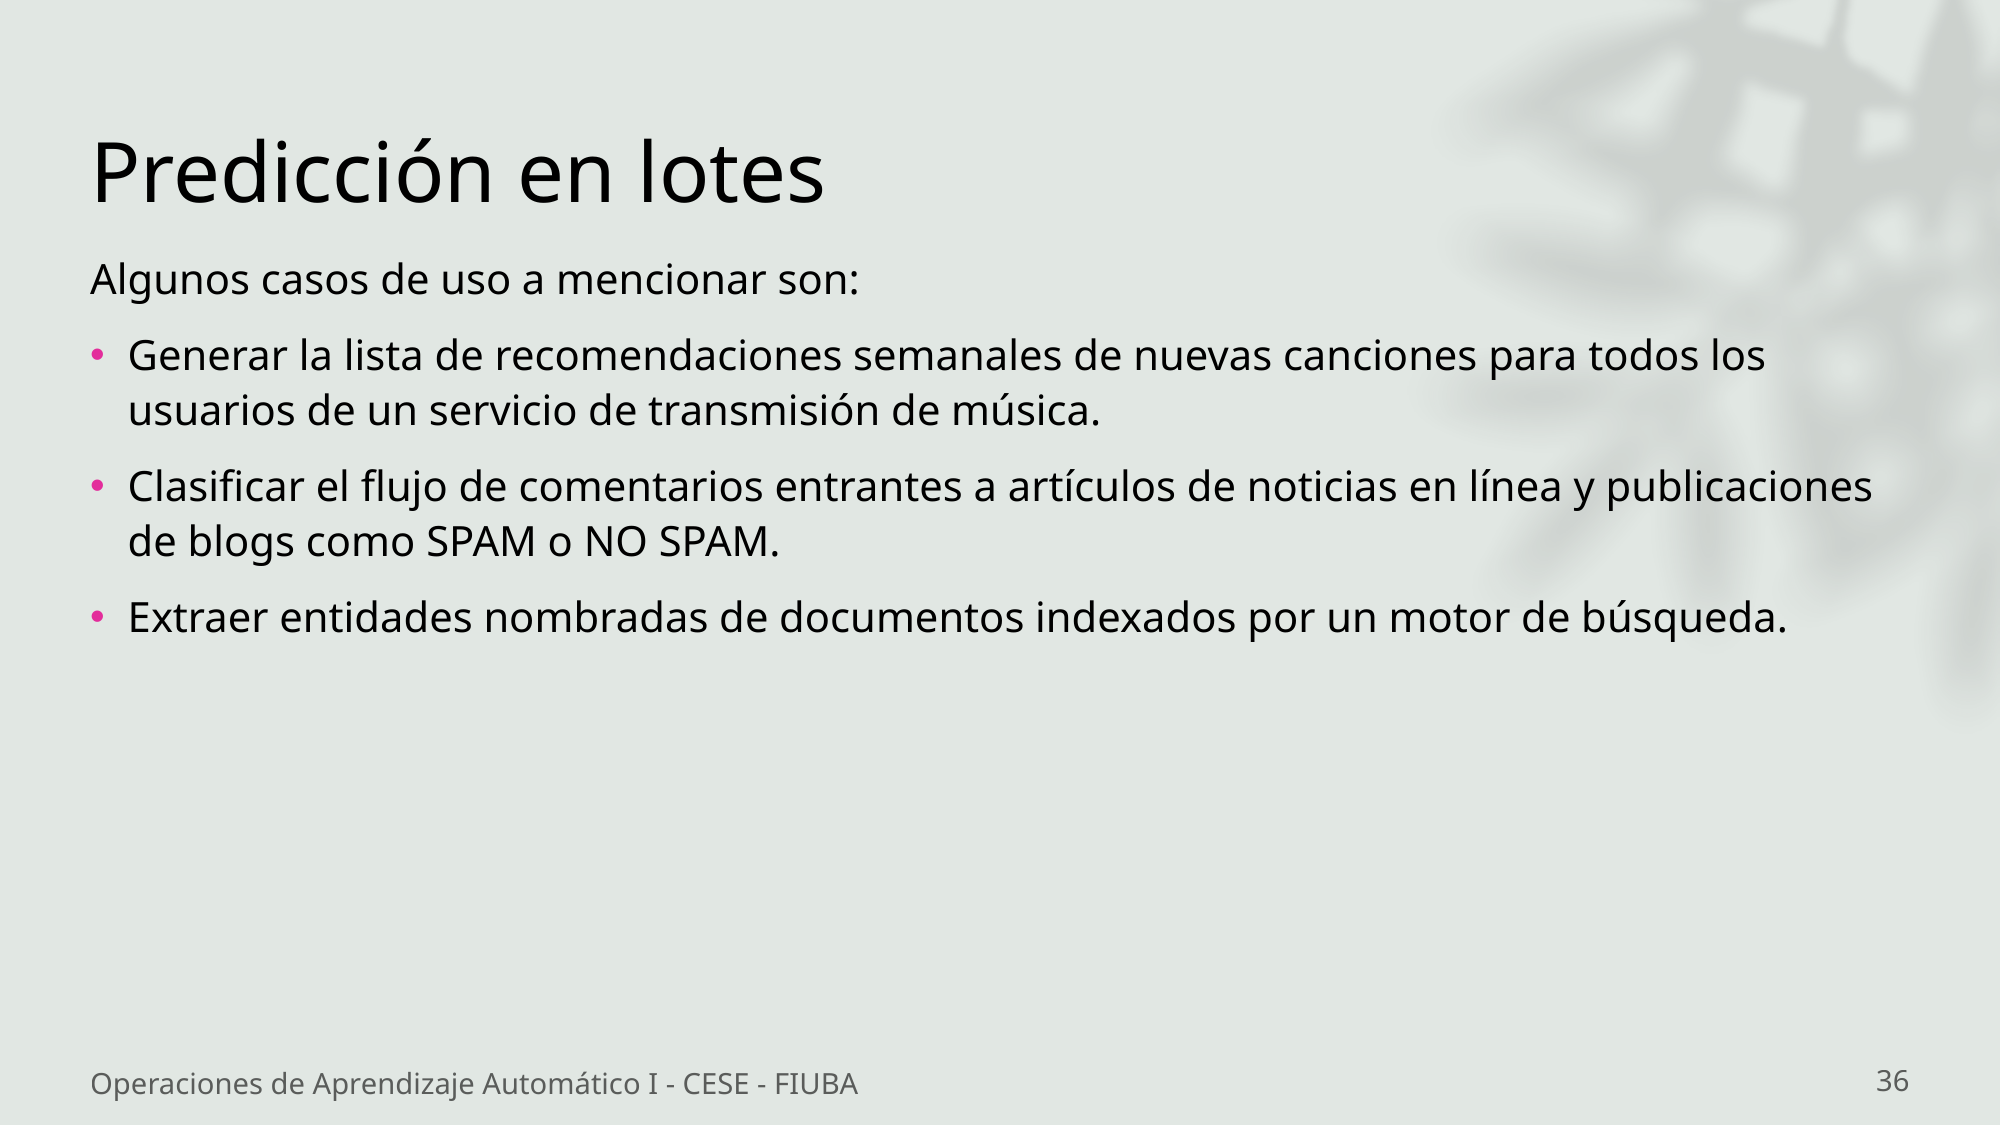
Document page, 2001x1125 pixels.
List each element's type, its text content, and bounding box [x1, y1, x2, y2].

footer Operaciones de Aprendizaje Automático I - CESE - FIUBA [75, 1052, 976, 1113]
title Predicción en lotes [75, 60, 1863, 240]
slide_number 36 [1474, 1052, 1925, 1113]
list Algunos casos de uso a mencionar son: Generar la lista de recomendaciones semanales de nuevas canciones para todos los usuarios de un servicio de transmisión de música. Clasificar el flujo de comentarios entrantes a artículos de noticias en línea y publicaciones de blogs como SPAM o NO SPAM. Extraer entidades nombradas de documentos indexados por un motor de búsqueda. [75, 240, 1925, 767]
